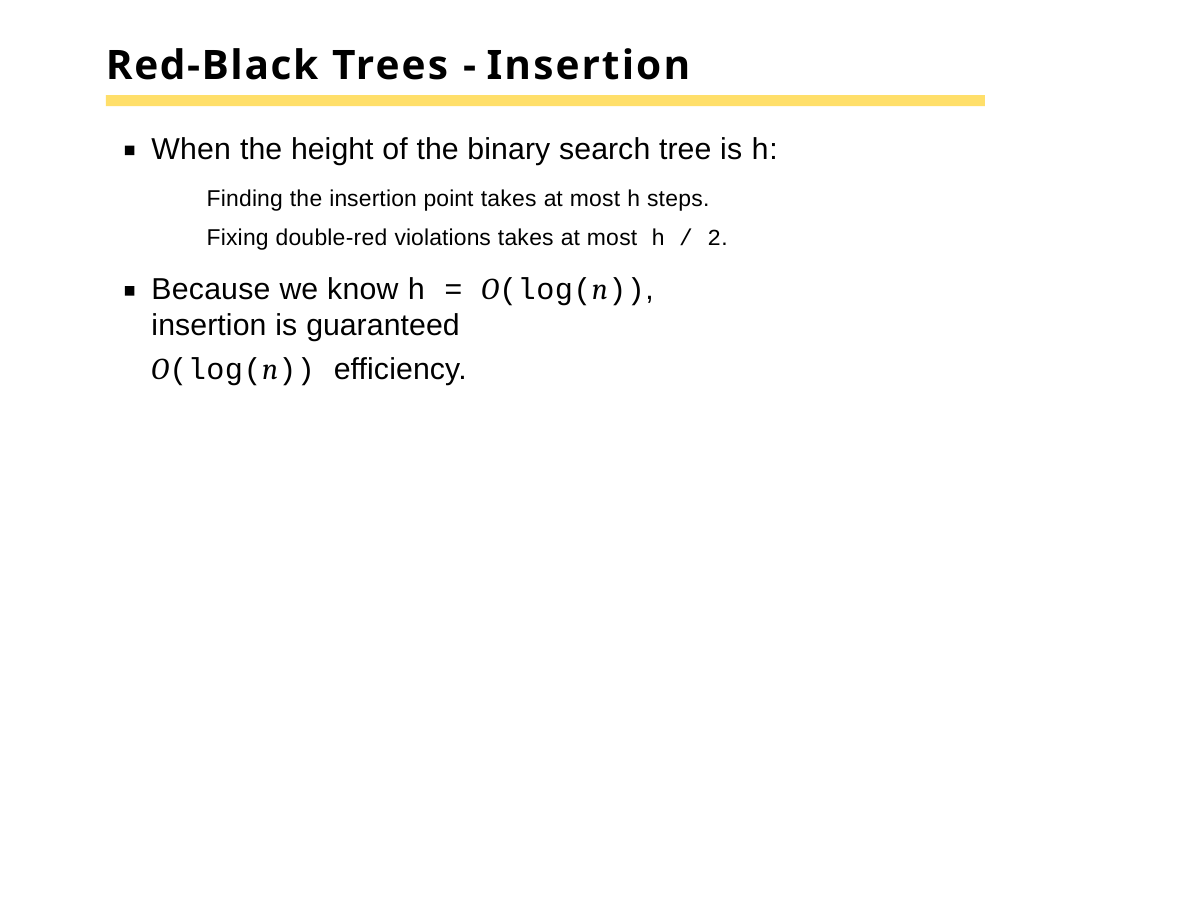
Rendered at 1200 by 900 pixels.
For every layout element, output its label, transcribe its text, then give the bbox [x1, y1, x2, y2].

title Red-Black Trees - Insertion [103, 38, 1097, 190]
text_box When the height of the binary search tree is h: Finding the insertion point takes at most h steps. Fixing double-red violations takes at most h / 2. Because we know h = O(log(n)), insertion is guaranteed O(log(n)) efficiency. [149, 129, 975, 386]
text_box [124, 286, 135, 296]
text_box [124, 145, 135, 156]
